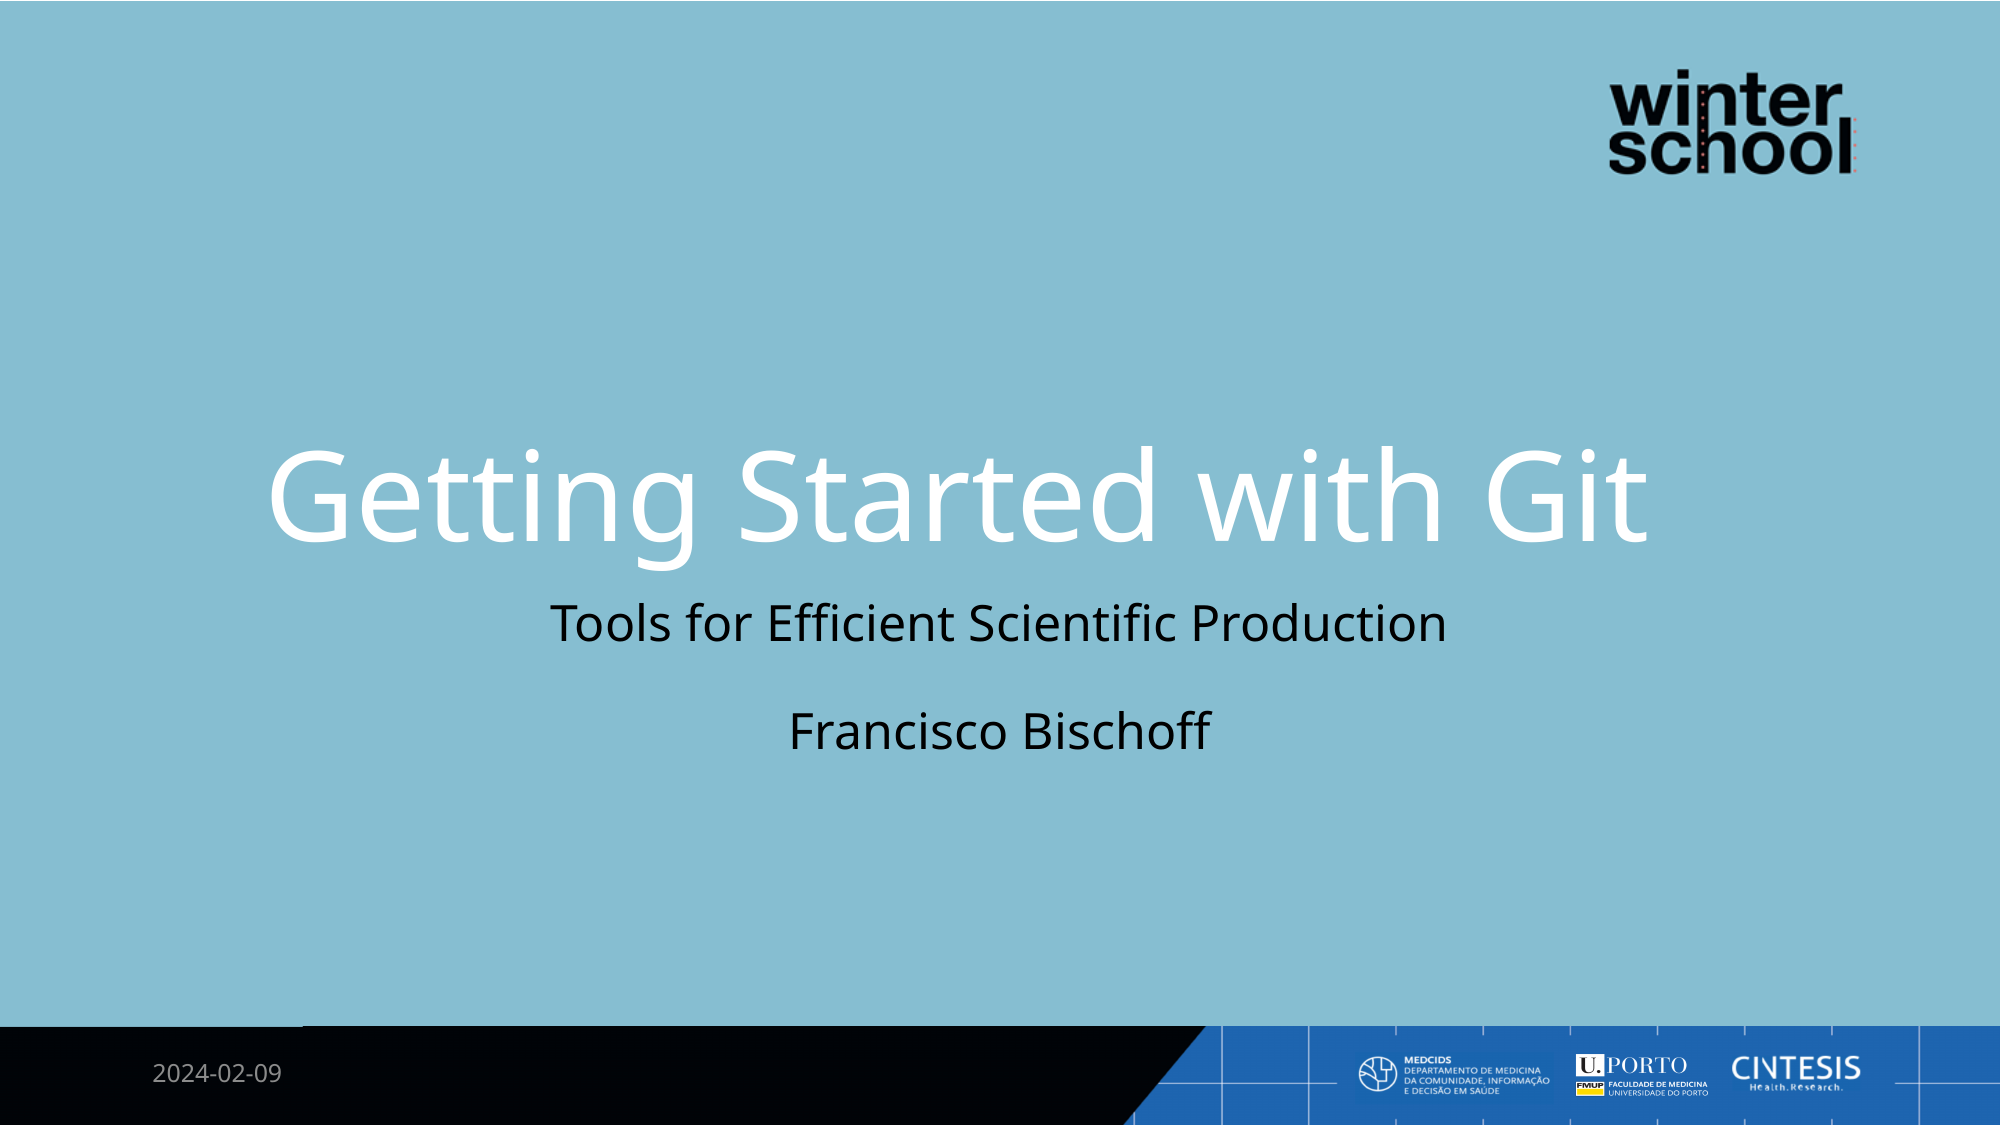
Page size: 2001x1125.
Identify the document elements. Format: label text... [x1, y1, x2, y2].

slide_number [137, 1042, 588, 1103]
title Getting Started with Git [249, 211, 1750, 576]
subtitle Tools for Efficient Scientific Production Francisco Bischoff [249, 590, 1750, 863]
picture [0, 1, 2000, 1125]
